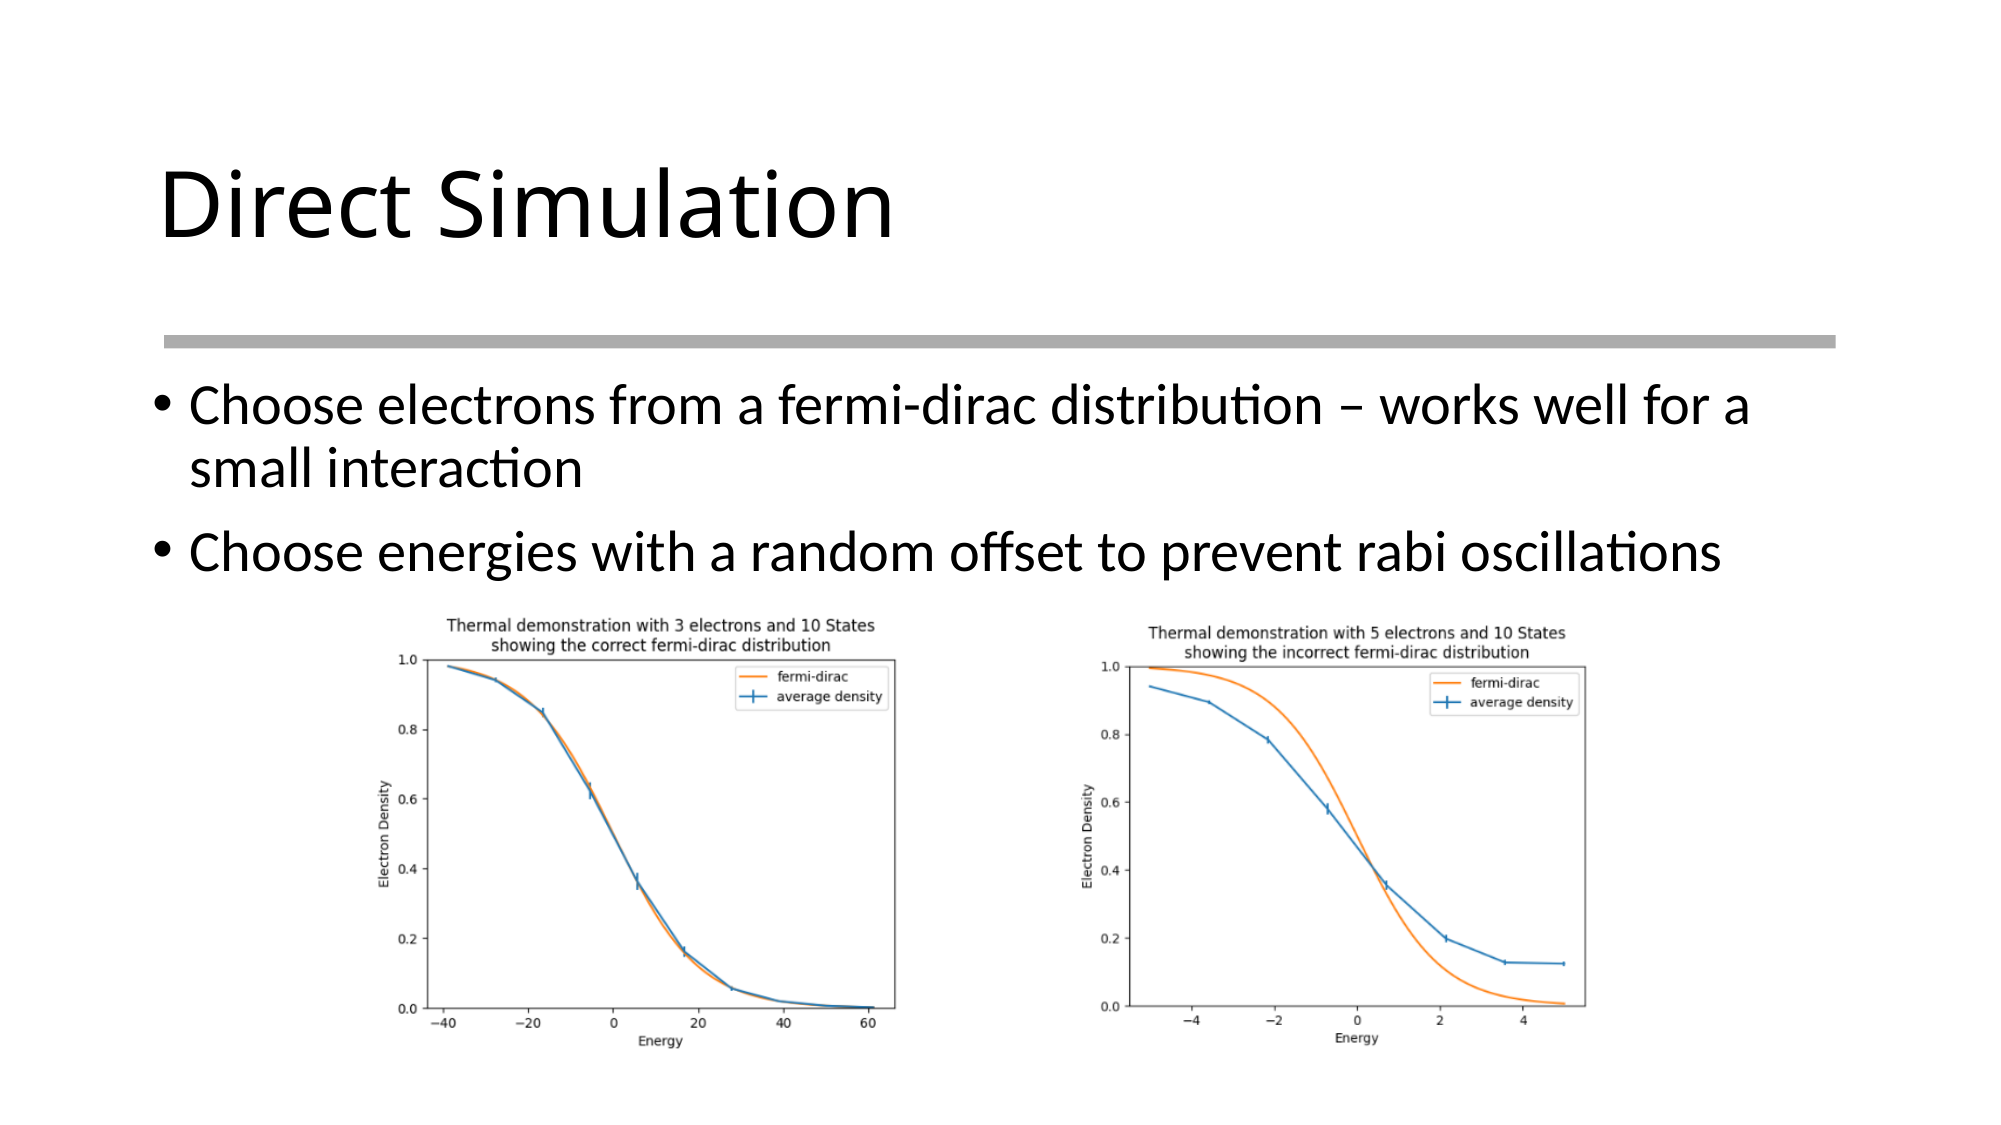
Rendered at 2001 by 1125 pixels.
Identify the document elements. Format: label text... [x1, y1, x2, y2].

list Choose electrons from a fermi-dirac distribution – works well for a small interaction Choose energies with a random offset to prevent rabi oscillations [137, 366, 1863, 1014]
title Direct Simulation [142, 99, 1858, 317]
text_box [163, 334, 1837, 349]
picture [1067, 607, 1613, 1064]
picture [362, 598, 933, 1064]
